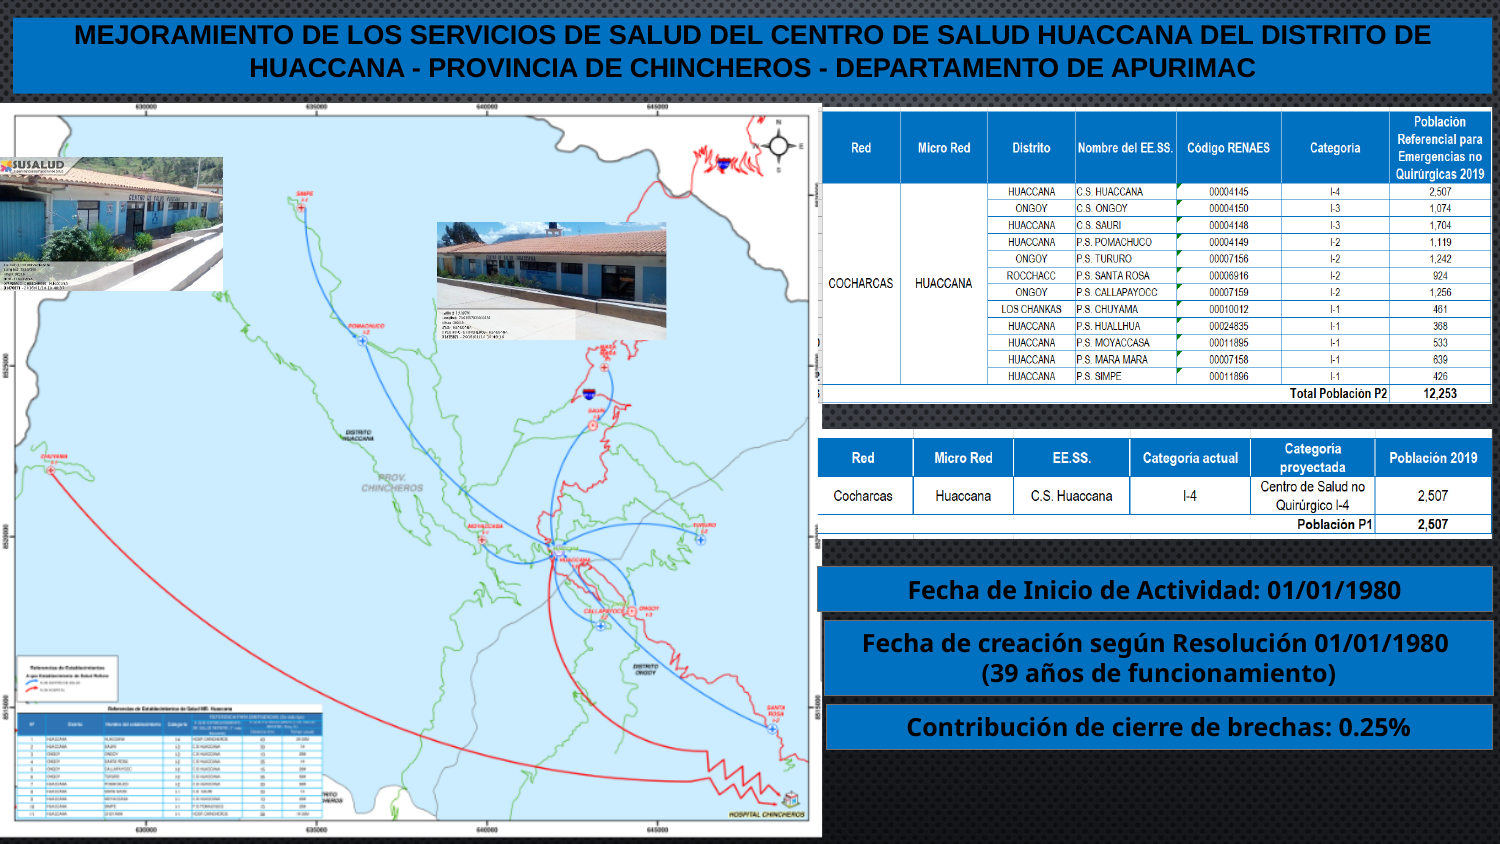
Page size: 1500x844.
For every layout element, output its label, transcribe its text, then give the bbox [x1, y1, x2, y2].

picture [0, 103, 1493, 838]
text_box Fecha de Inicio de Actividad: 01/01/1980 [823, 566, 1493, 612]
text_box MEJORAMIENTO DE LOS SERVICIOS DE SALUD DEL CENTRO DE SALUD HUACCANA DEL DISTRITO DE HUACCANA - PROVINCIA DE CHINCHEROS - DEPARTAMENTO DE APURIMAC [13, 17, 1493, 94]
text_box Contribución de cierre de brechas: 0.25% [826, 704, 1493, 750]
text_box Fecha de creación según Resolución 01/01/1980 (39 años de funcionamiento) [824, 620, 1494, 696]
